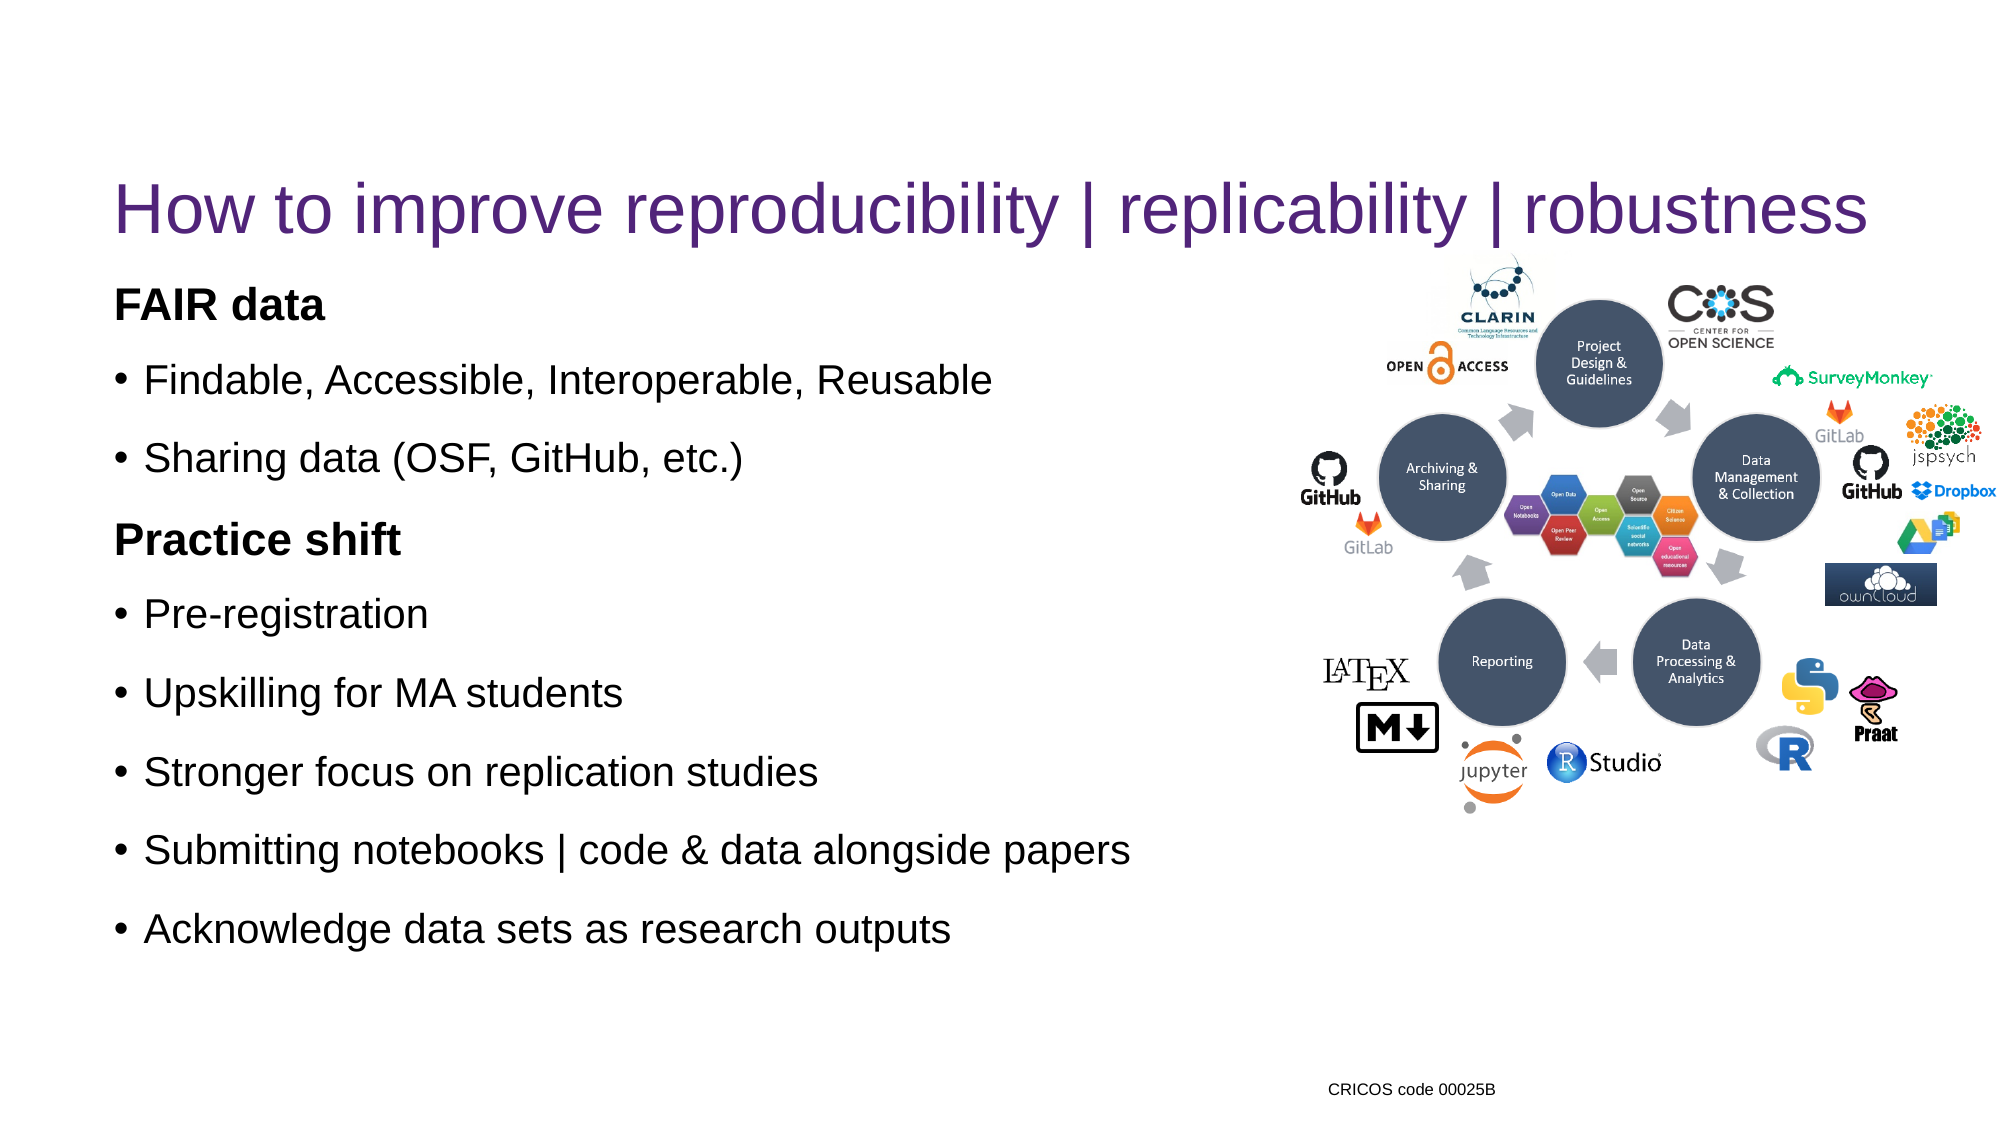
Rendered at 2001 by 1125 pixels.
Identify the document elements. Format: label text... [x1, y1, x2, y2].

picture [1295, 249, 2000, 820]
title How to improve reproducibility | replicability | robustness [114, 172, 1886, 250]
list FAIR data Findable, Accessible, Interoperable, Reusable Sharing data (OSF, GitHub, etc.) Practice shift Pre-registration Upskilling for MA students Stronger focus on replication studies Submitting notebooks | code & data alongside papers Acknowledge data sets as research outputs [114, 278, 1166, 1035]
